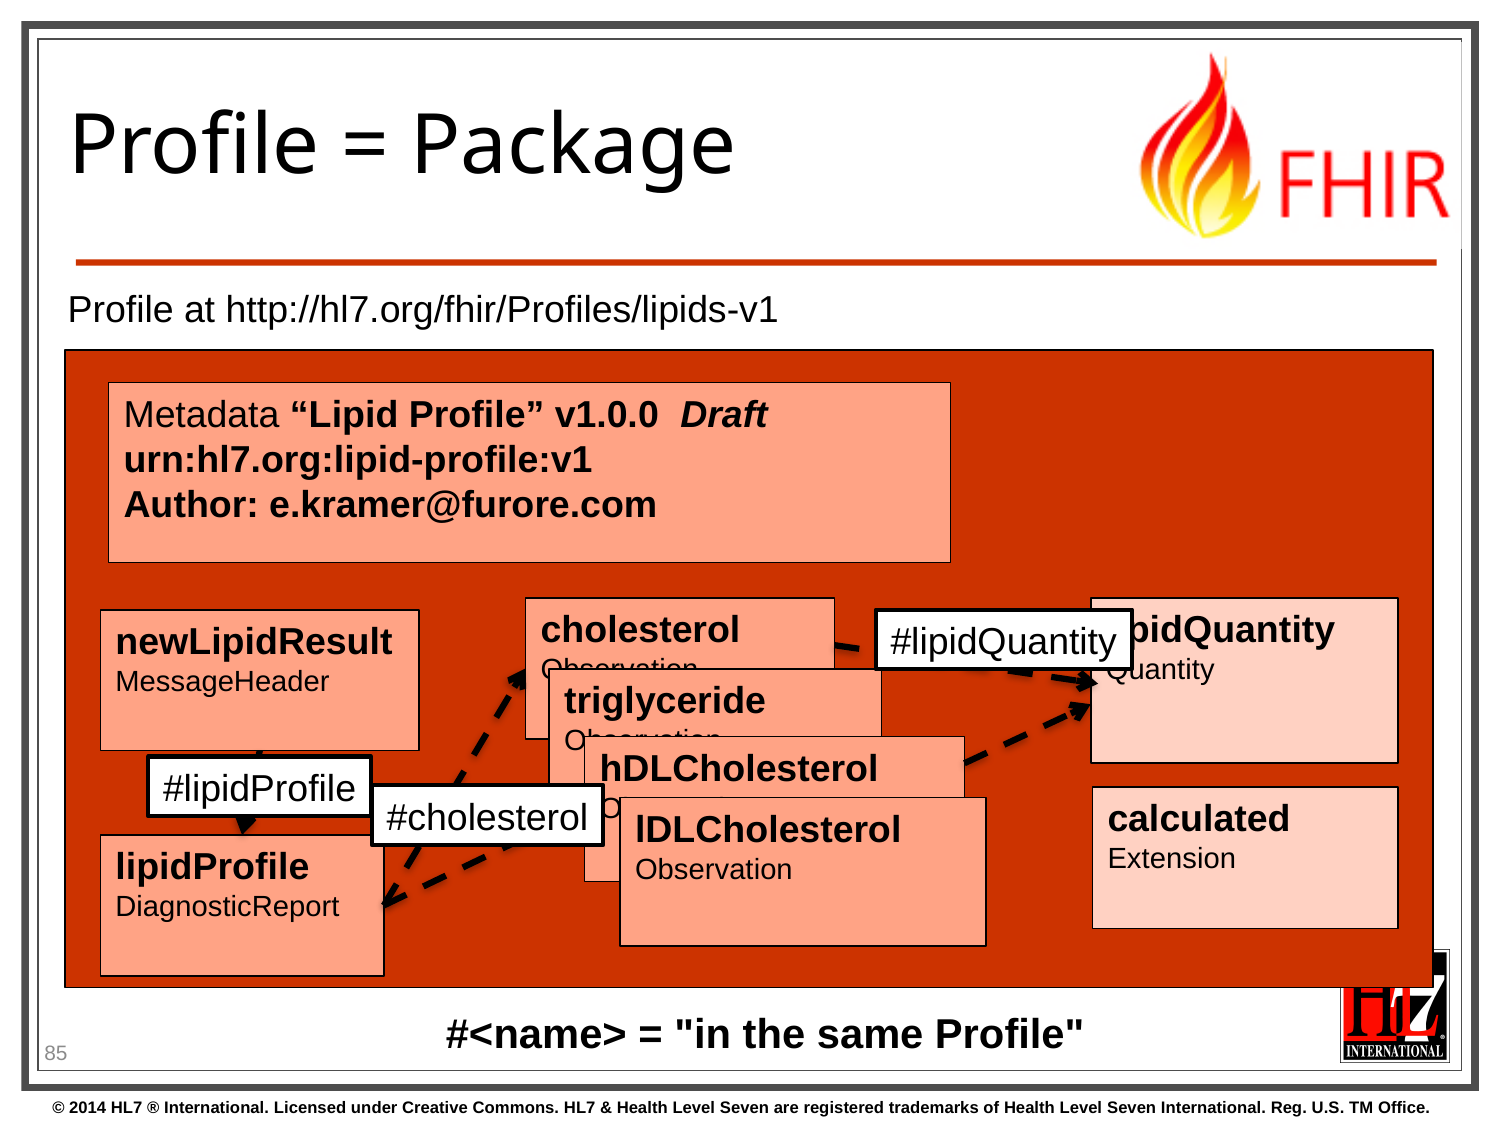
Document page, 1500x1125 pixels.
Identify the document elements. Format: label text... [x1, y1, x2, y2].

text_box Profile at http://hl7.org/fhir/Profiles/lipids-v1 [53, 277, 963, 338]
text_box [383, 668, 526, 808]
slide_number 85 [29, 1034, 148, 1071]
text_box #lipidProfile [264, 754, 373, 818]
picture [1128, 42, 1462, 249]
text_box #lipidQuantity [874, 608, 1134, 671]
text_box [64, 349, 1434, 988]
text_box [834, 644, 1099, 684]
text_box calculated Extension [1092, 786, 1398, 929]
text_box lipidProfile DiagnosticReport [100, 834, 384, 976]
text_box #<name> = "in the same Profile" [431, 999, 1111, 1065]
title Profile = Package [53, 54, 1128, 244]
text_box #lipidProfile [146, 754, 237, 818]
text_box cholesterol Observation [525, 597, 835, 739]
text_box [241, 750, 260, 836]
text_box Metadata “Lipid Profile” v1.0.0 Draft urn:hl7.org:lipid-profile:v1 Author: e.kramer@furore.com [108, 382, 951, 563]
text_box lDLCholesterol Observation [620, 797, 987, 947]
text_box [383, 808, 585, 906]
text_box newLipidResult MessageHeader [100, 609, 420, 751]
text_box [964, 703, 1091, 764]
text_box #cholesterol [370, 783, 378, 847]
text_box triglyceride Observation [549, 668, 882, 783]
picture [1340, 949, 1450, 1063]
text_box #cholesterol [530, 783, 605, 847]
text_box hDLCholesterol Observation [584, 736, 965, 882]
text_box lipidQuantity Quantity [1090, 597, 1398, 764]
